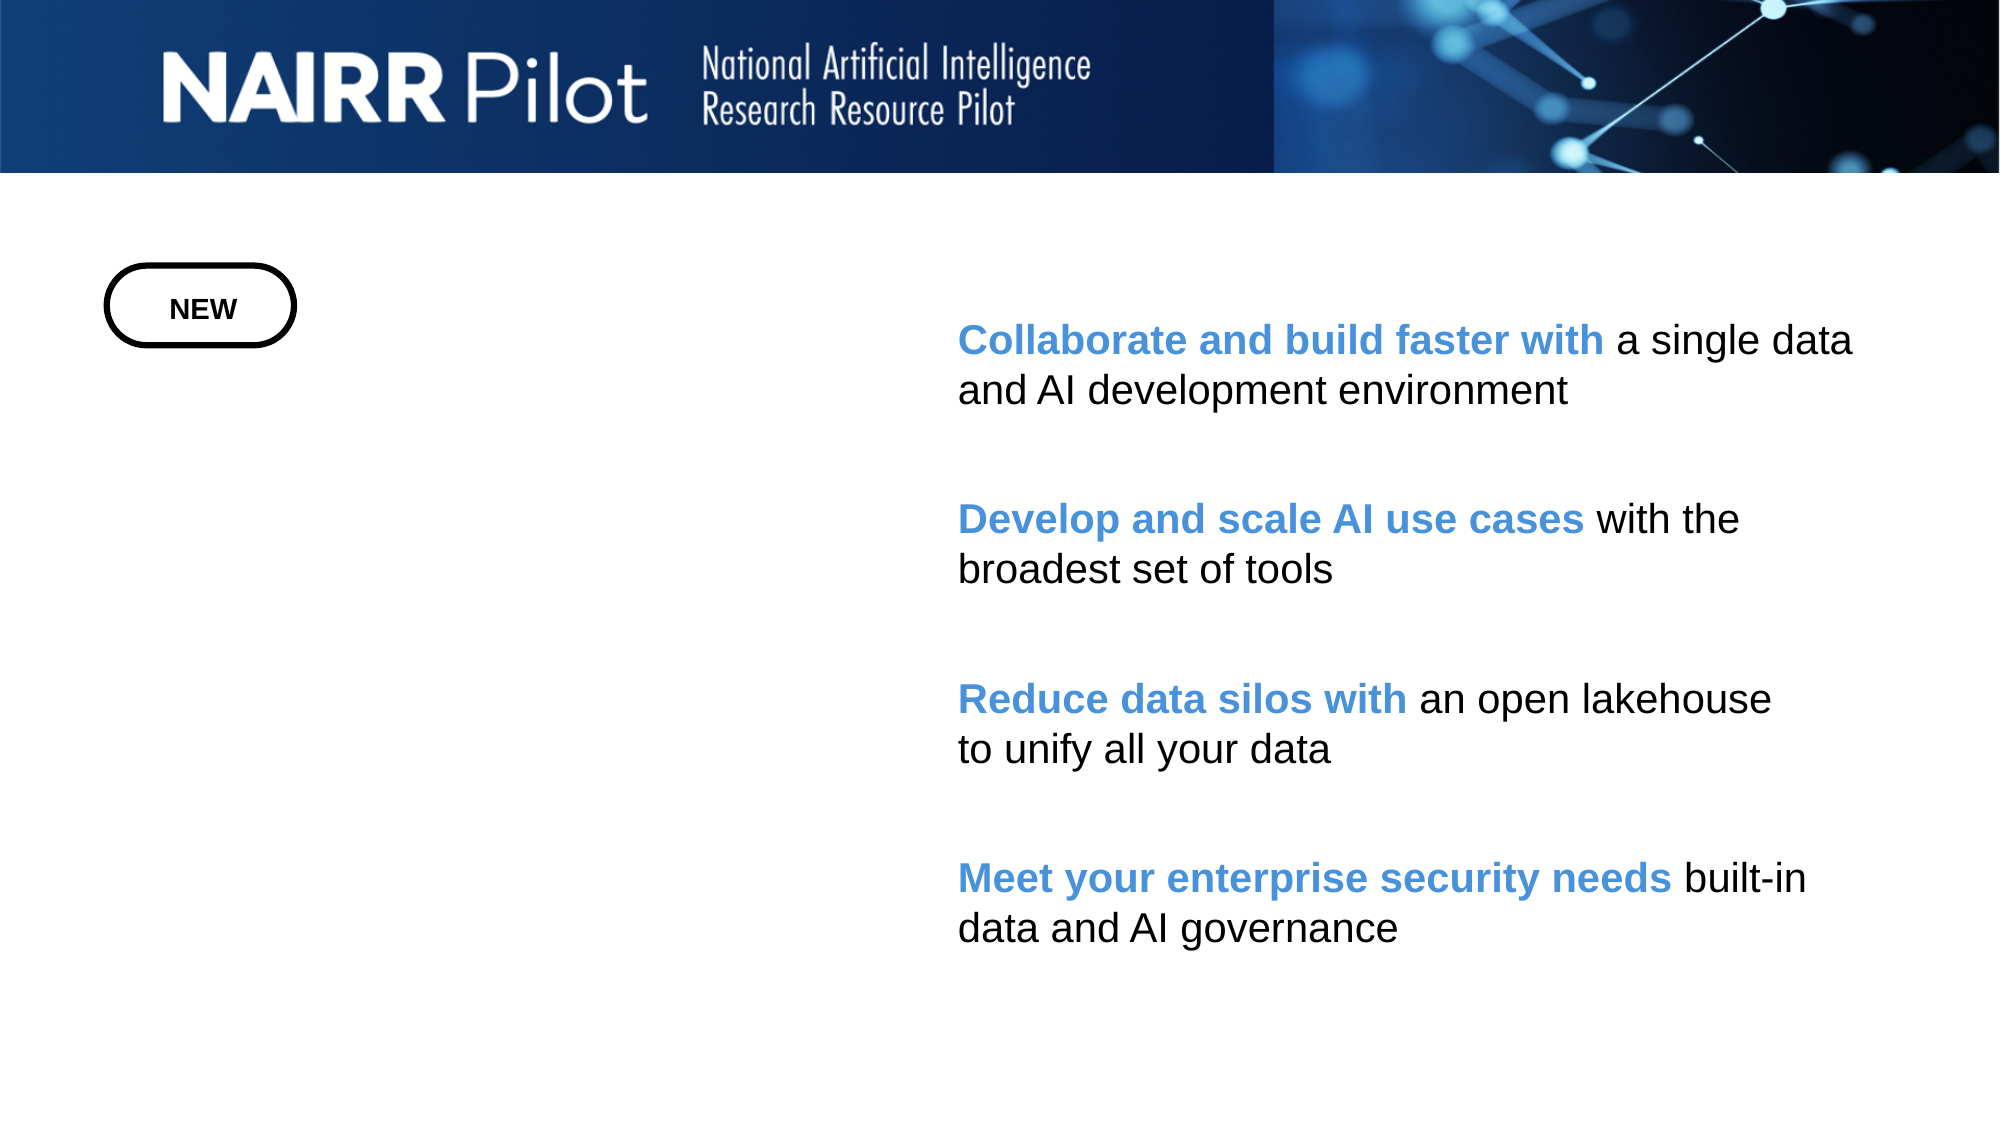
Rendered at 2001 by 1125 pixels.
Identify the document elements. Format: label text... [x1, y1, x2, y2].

text_box Develop and scale AI use cases with the broadest set of tools [942, 484, 1894, 600]
text_box NEW [106, 265, 295, 346]
text_box Collaborate and build faster with a single data and AI development environment [942, 305, 1921, 421]
picture [0, 0, 2000, 173]
text_box Meet your enterprise security needs built-in data and AI governance [942, 843, 1894, 959]
text_box Reduce data silos with an open lakehouse to unify all your data [942, 663, 1824, 779]
